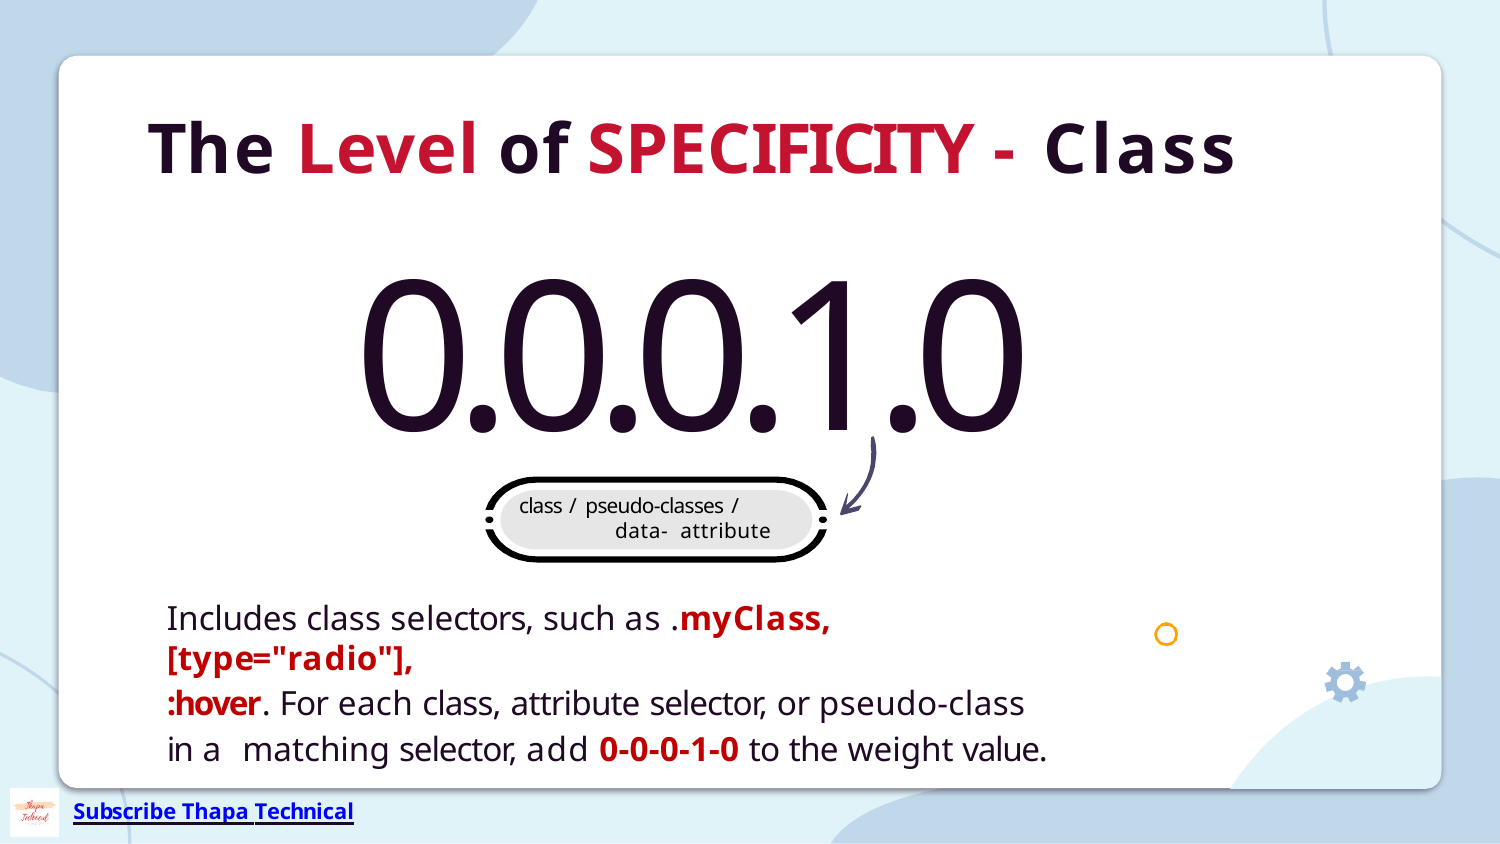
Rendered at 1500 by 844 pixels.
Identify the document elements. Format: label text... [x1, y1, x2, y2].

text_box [10, 476, 828, 837]
text_box Includes class selectors, such as .myClass, [type="radio"], :hover. For each class, attribute selector, or pseudo-class in a matching selector, add 0-0-0-1-0 to the weight value. [831, 711, 1061, 768]
picture [48, 48, 1451, 801]
text_box [1229, 676, 1442, 789]
title The Level of SPECIFICITY - Class 0.0.0.1.0 [130, 91, 1253, 473]
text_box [499, 436, 1367, 703]
